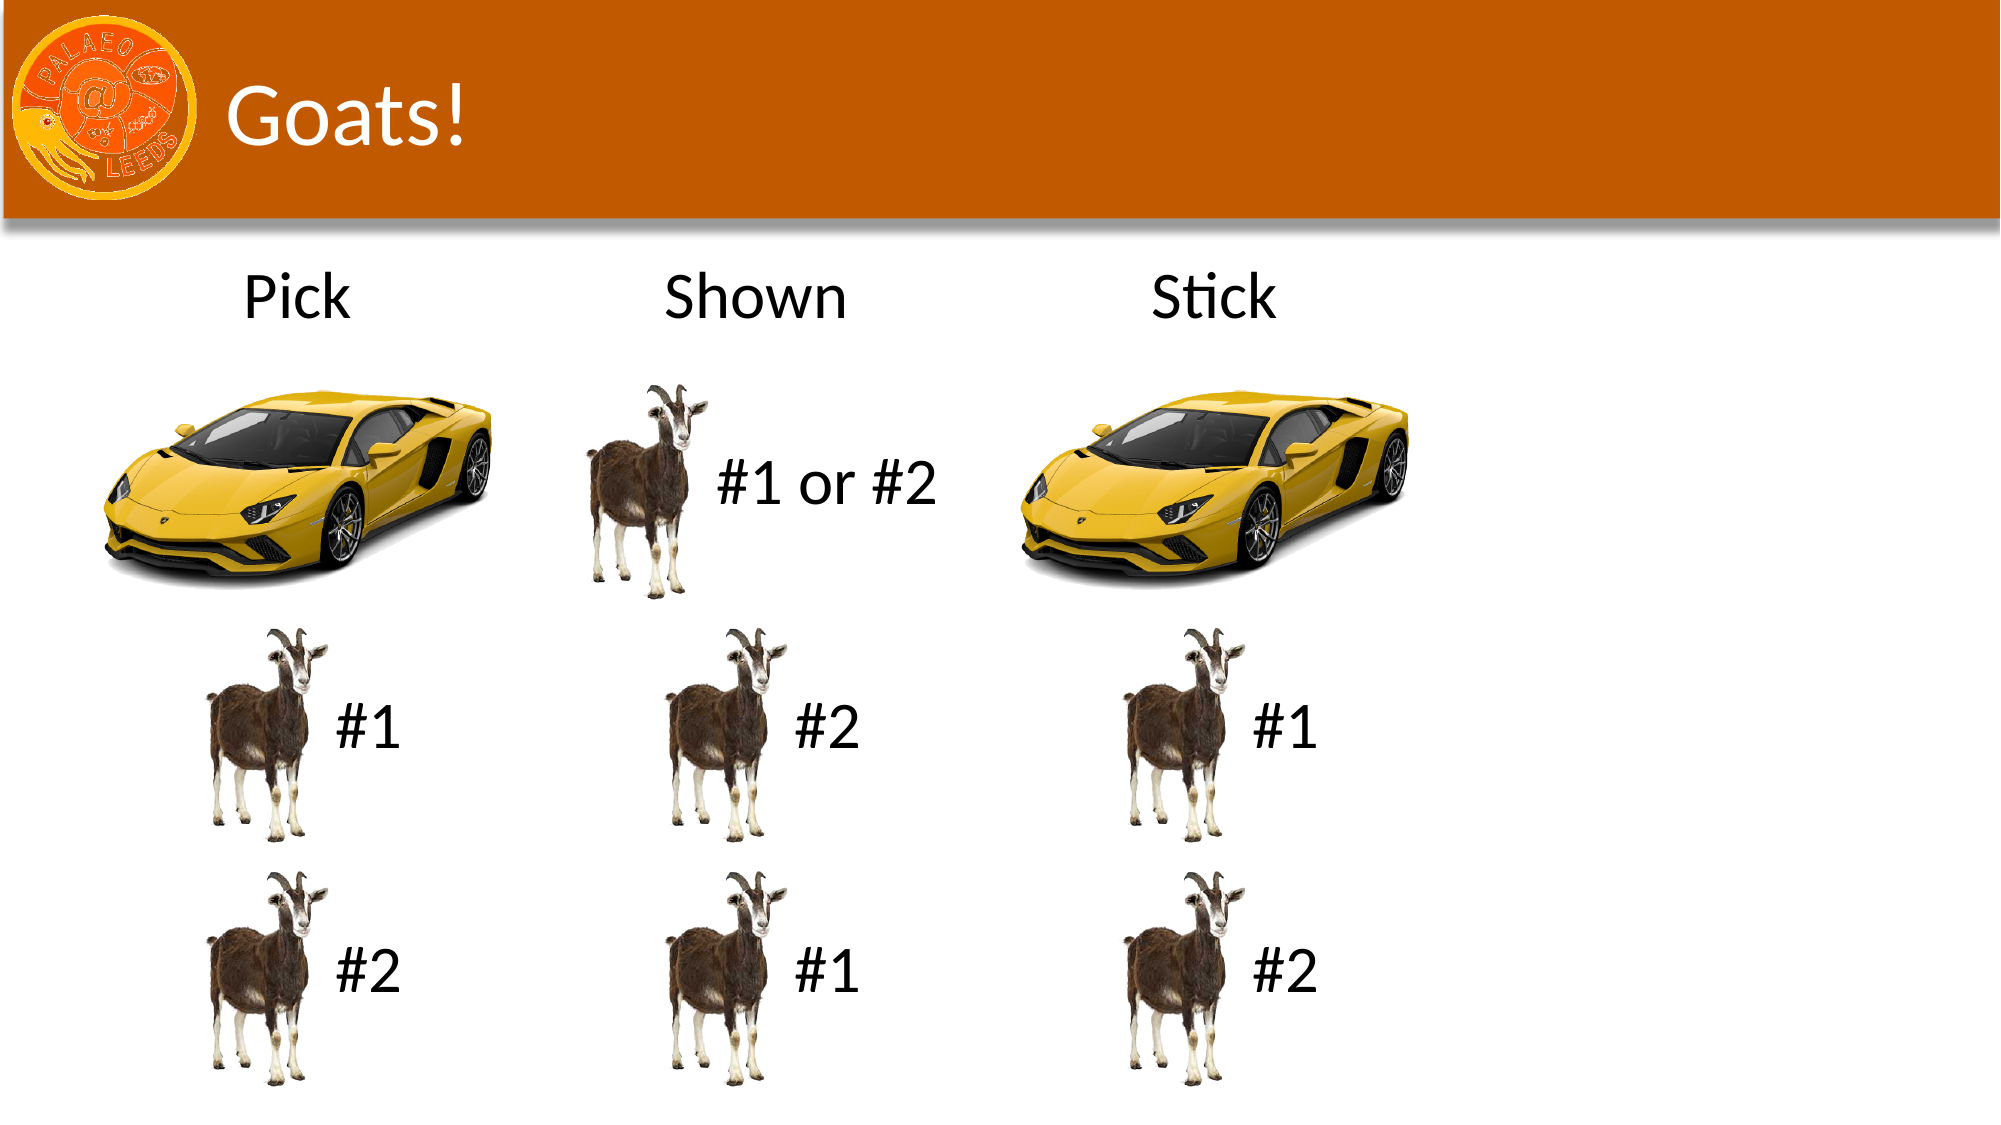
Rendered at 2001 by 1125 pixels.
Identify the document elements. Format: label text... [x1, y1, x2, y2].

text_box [70, 244, 526, 1094]
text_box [557, 244, 956, 1094]
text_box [987, 244, 1443, 1094]
text_box [3, 0, 2000, 219]
text_box Goats! [210, 17, 2000, 201]
picture [11, 15, 197, 200]
